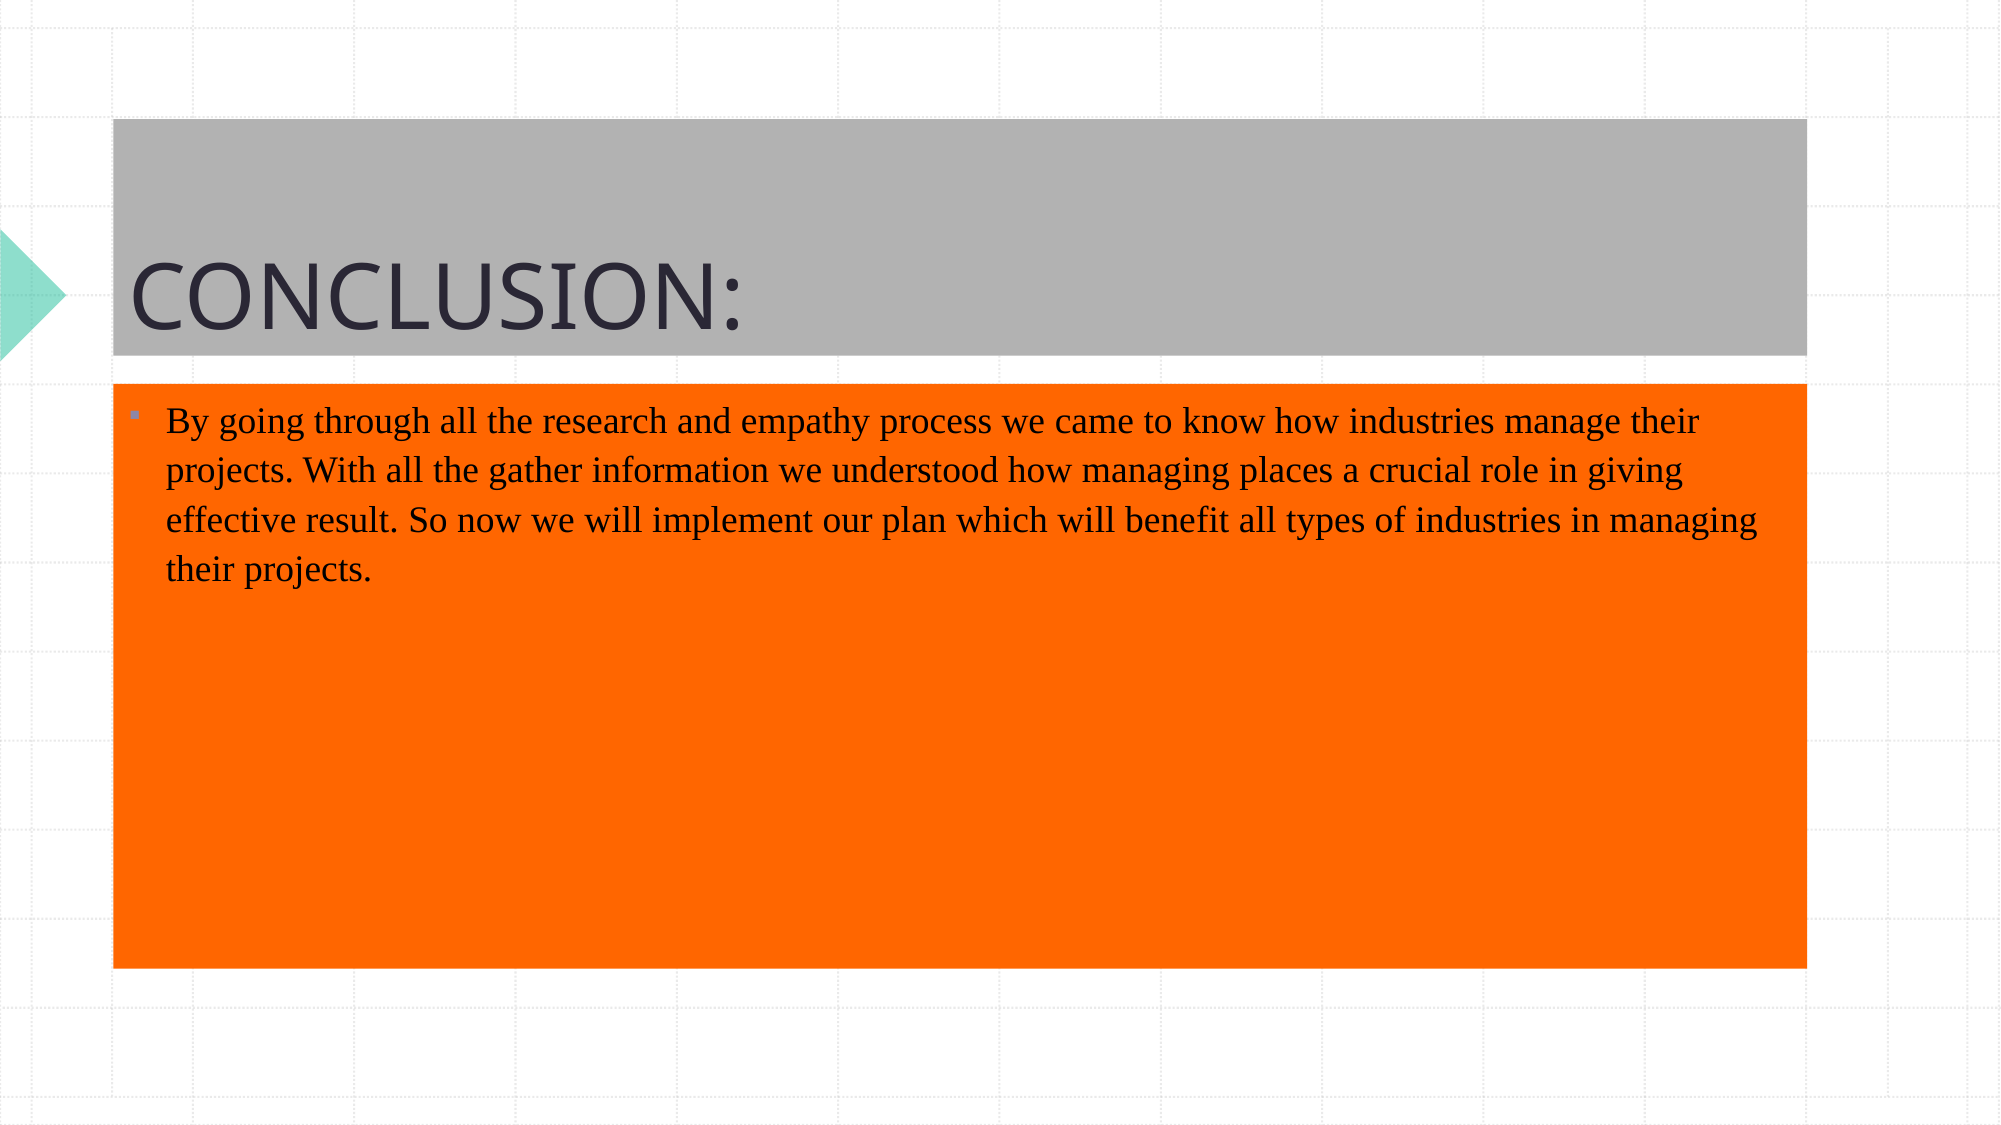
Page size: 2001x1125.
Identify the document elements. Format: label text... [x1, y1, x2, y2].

title CONCLUSION: [113, 119, 1808, 356]
list By going through all the research and empathy process we came to know how industries manage their projects. With all the gather information we understood how managing places a crucial role in giving effective result. So now we will implement our plan which will benefit all types of industries in managing their projects. [113, 383, 1808, 969]
